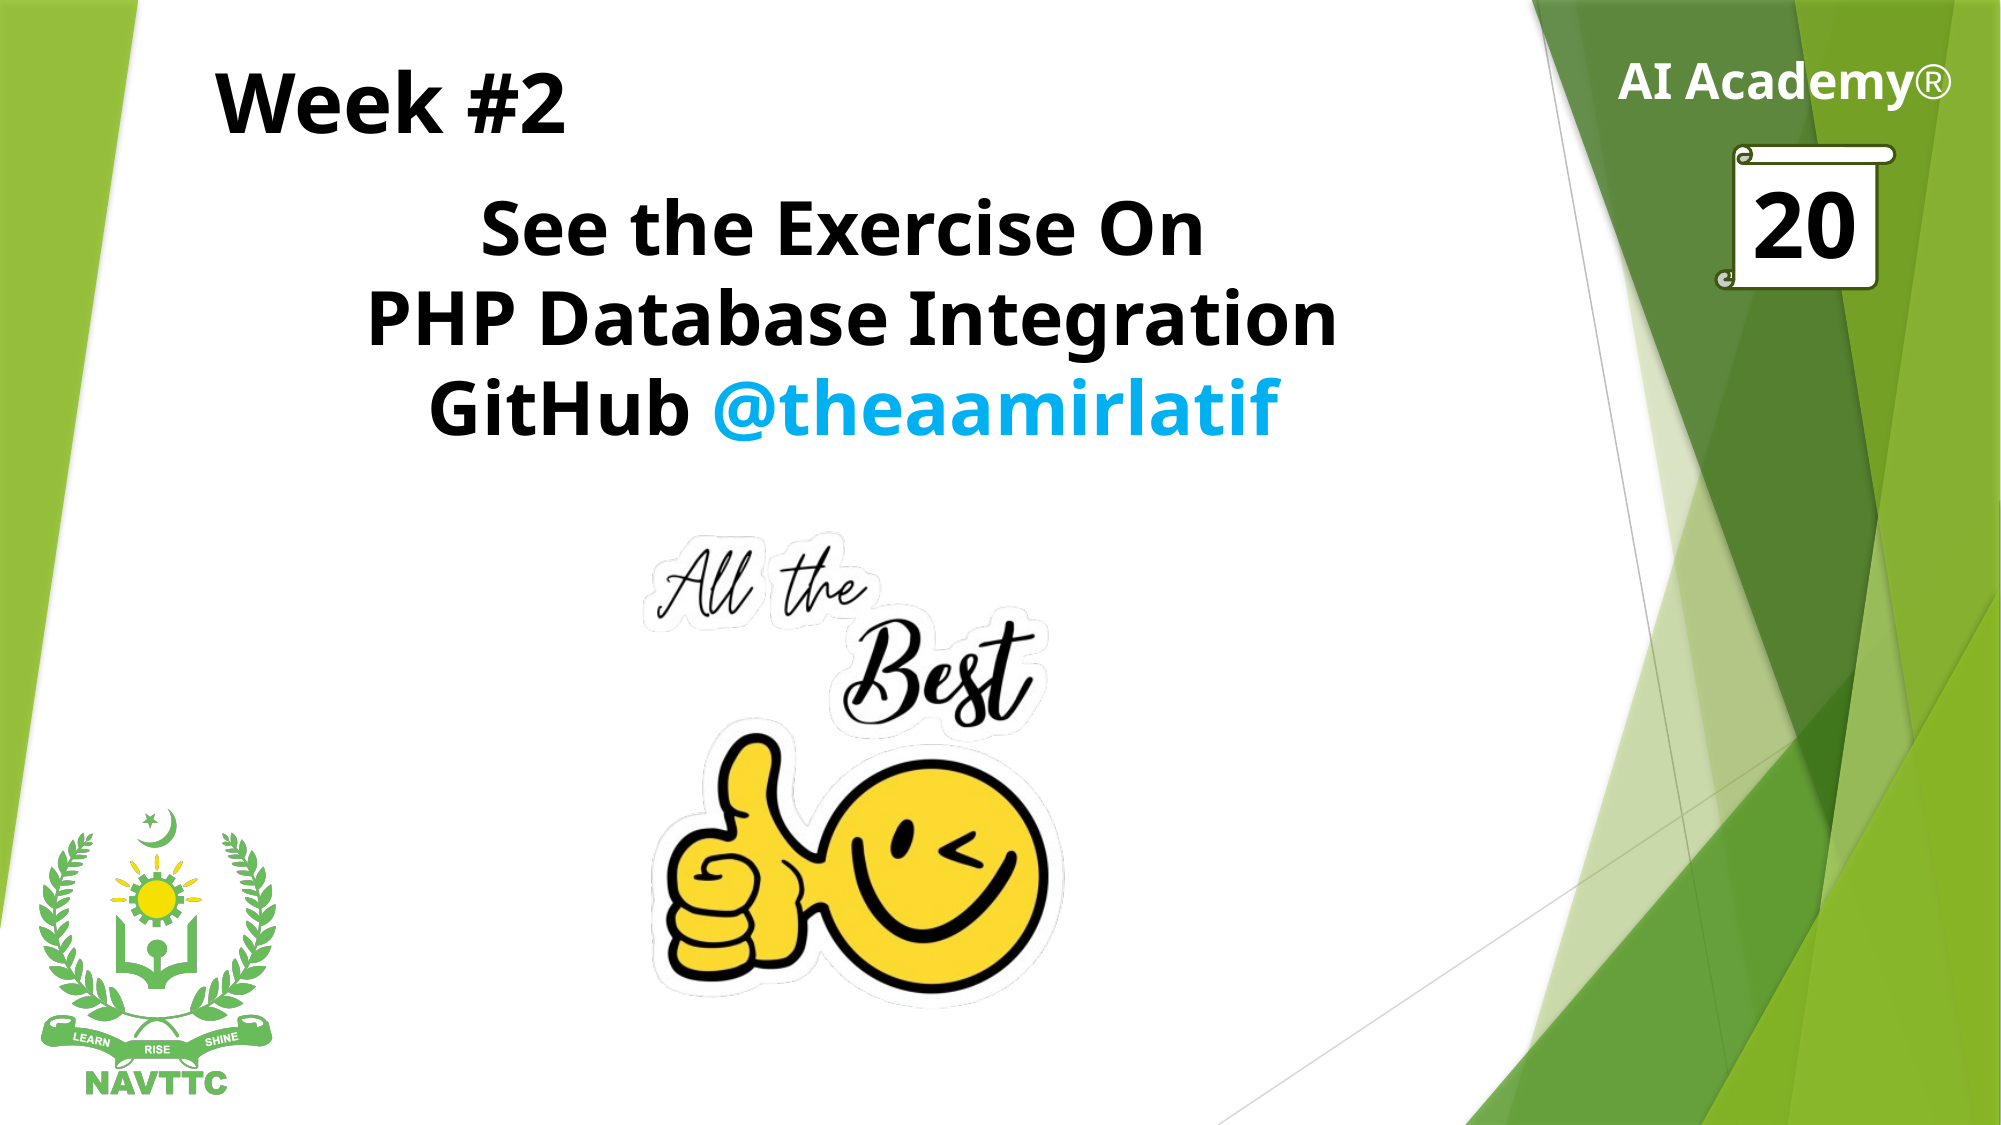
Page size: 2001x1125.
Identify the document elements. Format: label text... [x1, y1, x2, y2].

picture [0, 794, 315, 1110]
text_box Week #2 [201, 42, 583, 158]
text_box AI Academy® [1604, 42, 2000, 118]
picture [564, 481, 1143, 1059]
text_box 20 [1714, 143, 1897, 291]
text_box See the Exercise On PHP Database Integration GitHub @theaamirlatif [351, 173, 1356, 458]
